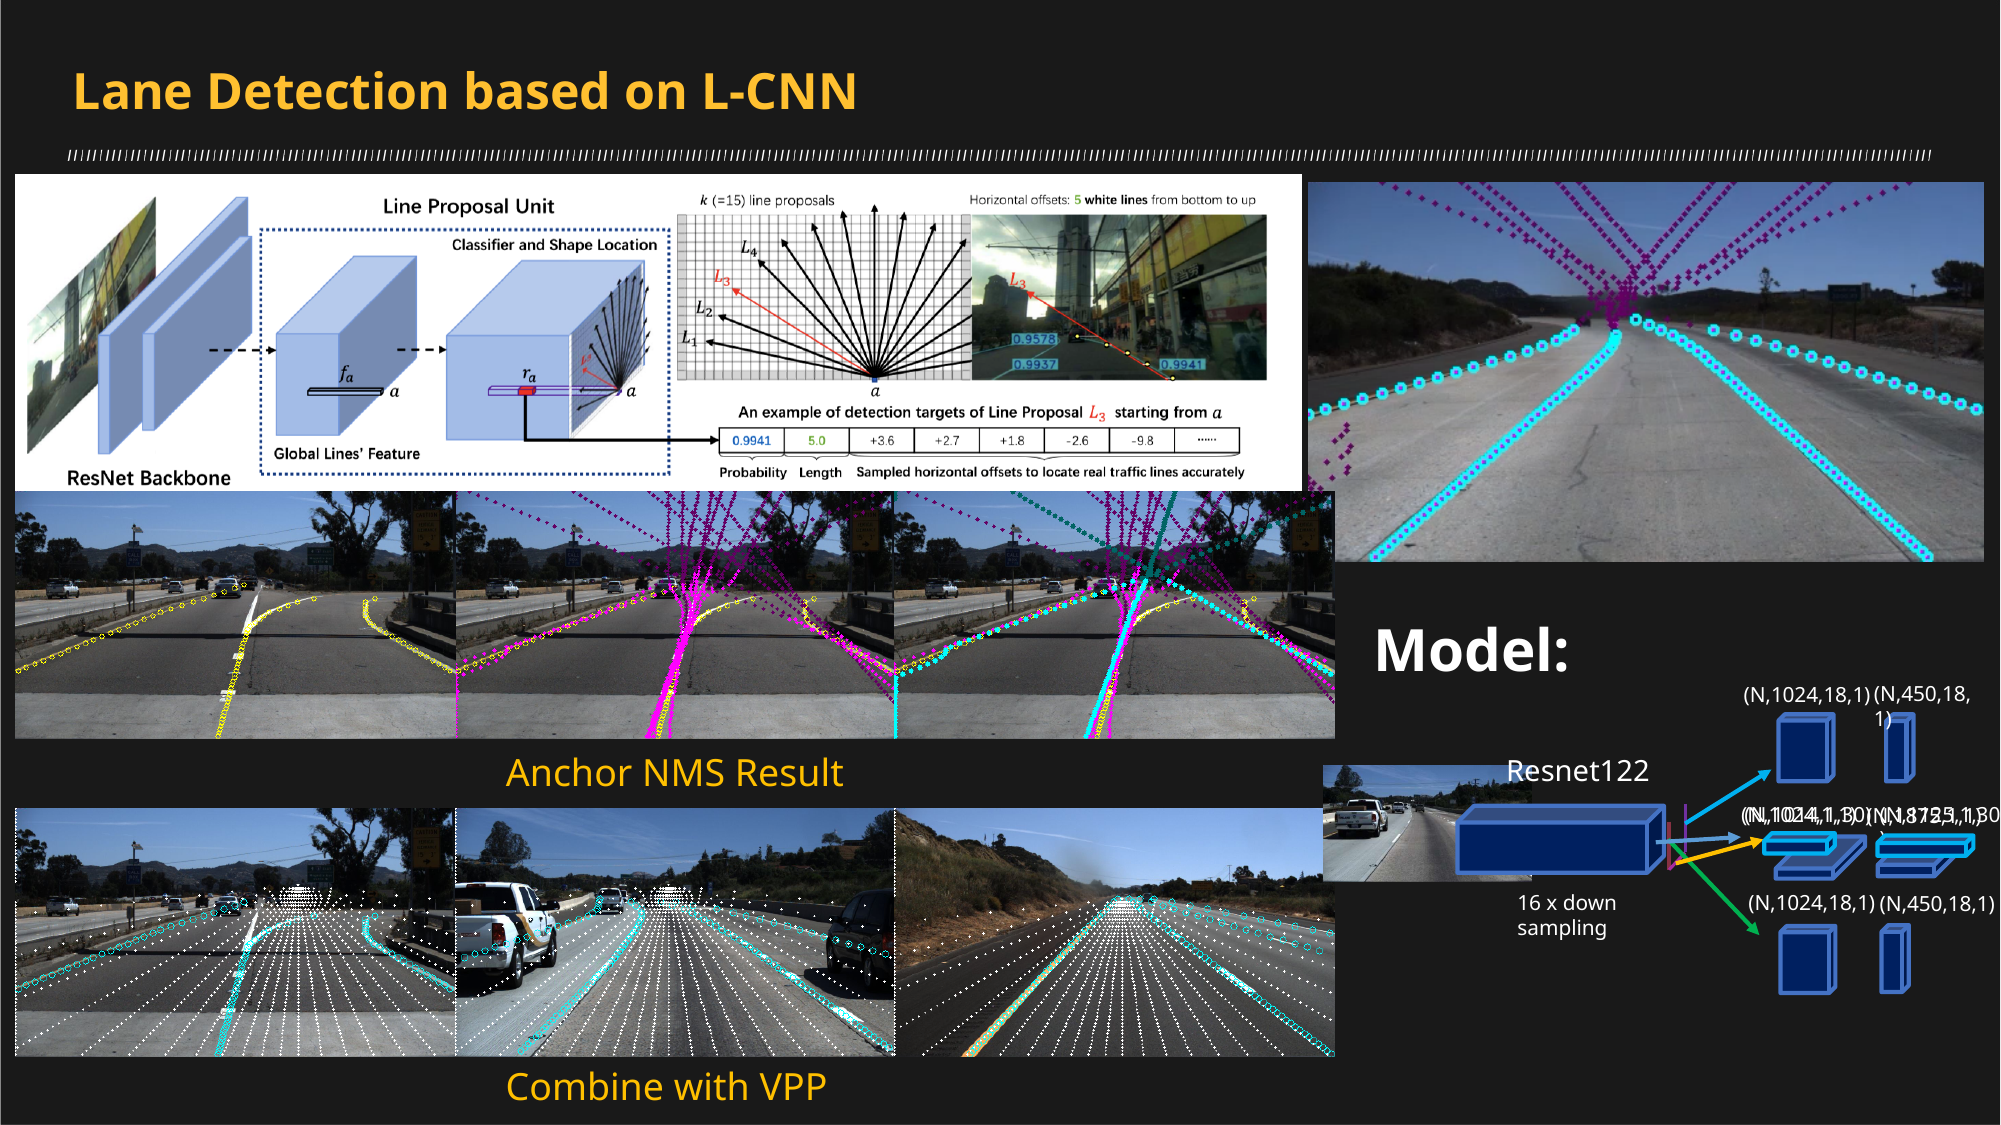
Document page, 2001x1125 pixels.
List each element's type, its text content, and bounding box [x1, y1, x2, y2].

text_box 16 x down sampling [1510, 881, 1631, 947]
text_box Anchor NMS Result [498, 742, 852, 802]
text_box Combine with VPP [498, 1057, 836, 1116]
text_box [1667, 672, 2000, 994]
text_box Lane Detection based on L-CNN [65, 52, 1508, 128]
picture [0, 0, 2001, 1125]
text_box Resnet122 [1477, 745, 1667, 796]
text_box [1655, 793, 1991, 856]
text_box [1307, 181, 1985, 563]
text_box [1457, 805, 1665, 873]
text_box Model: [1364, 581, 1835, 724]
